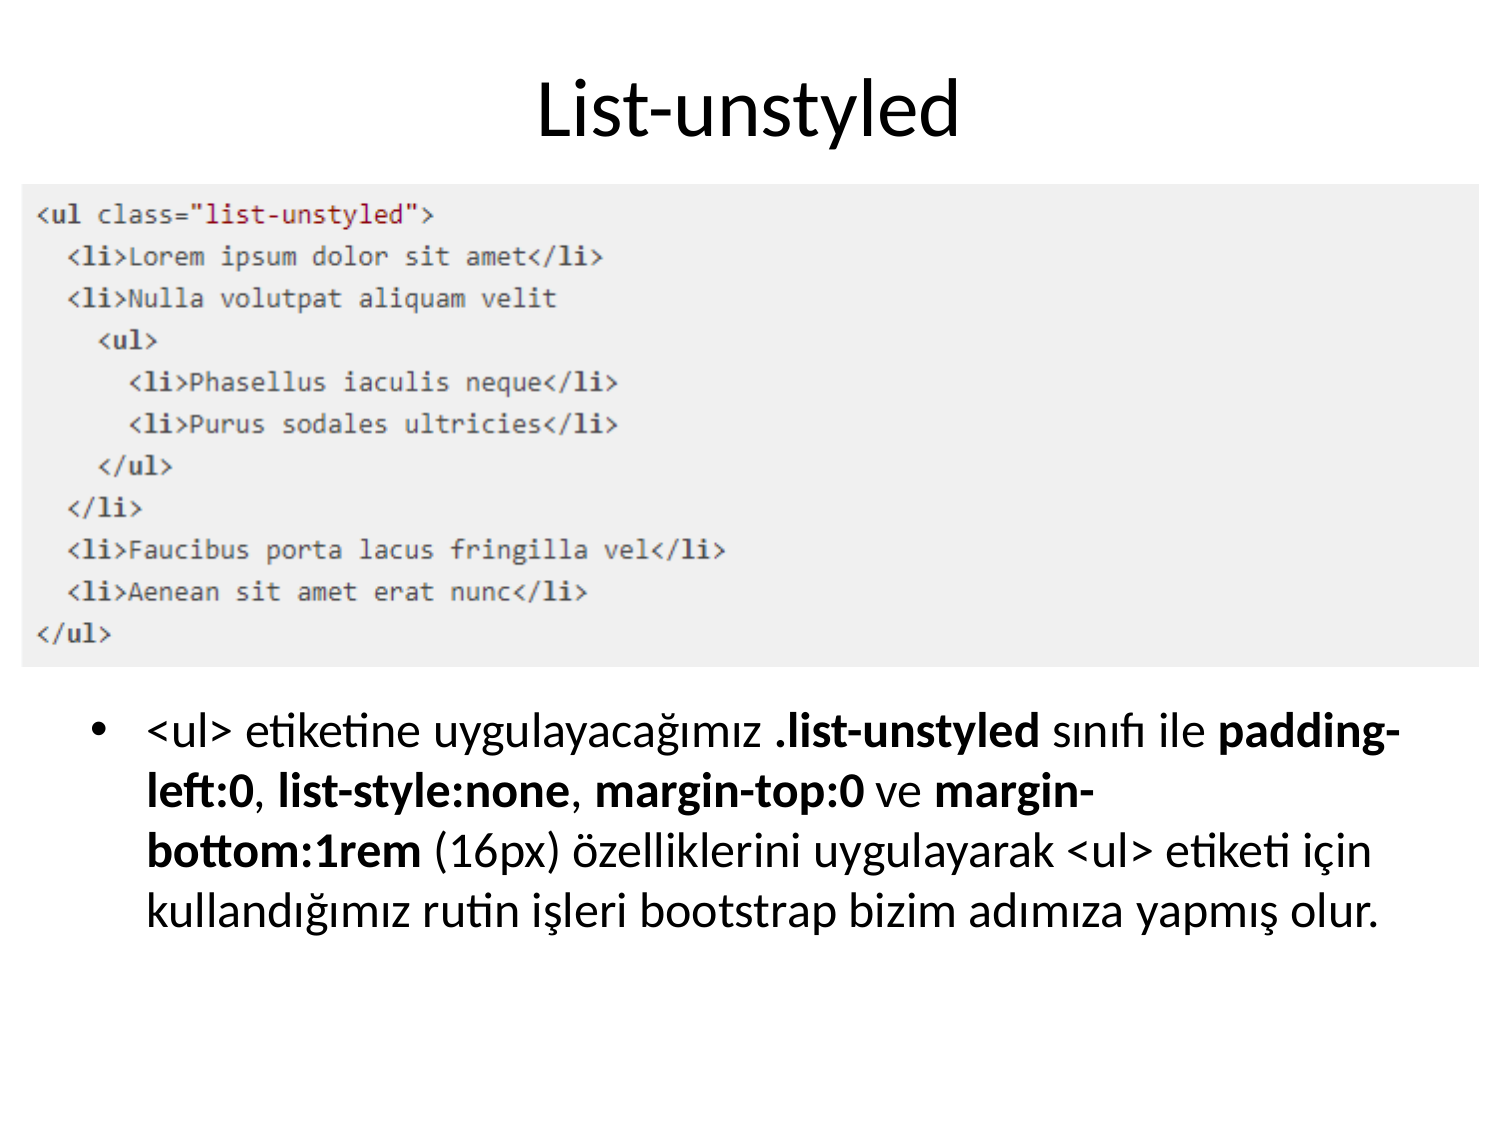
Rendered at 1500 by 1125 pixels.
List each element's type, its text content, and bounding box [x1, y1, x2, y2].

list <ul> etiketine uygulayacağımız .list-unstyled sınıfı ile padding-left:0, list-style:none, margin-top:0 ve margin-bottom:1rem (16px) özelliklerini uygulayarak <ul> etiketi için kullandığımız rutin işleri bootstrap bizim adımıza yapmış olur. [75, 690, 1425, 1005]
title List-unstyled [75, 45, 1425, 161]
picture [21, 184, 1479, 667]
